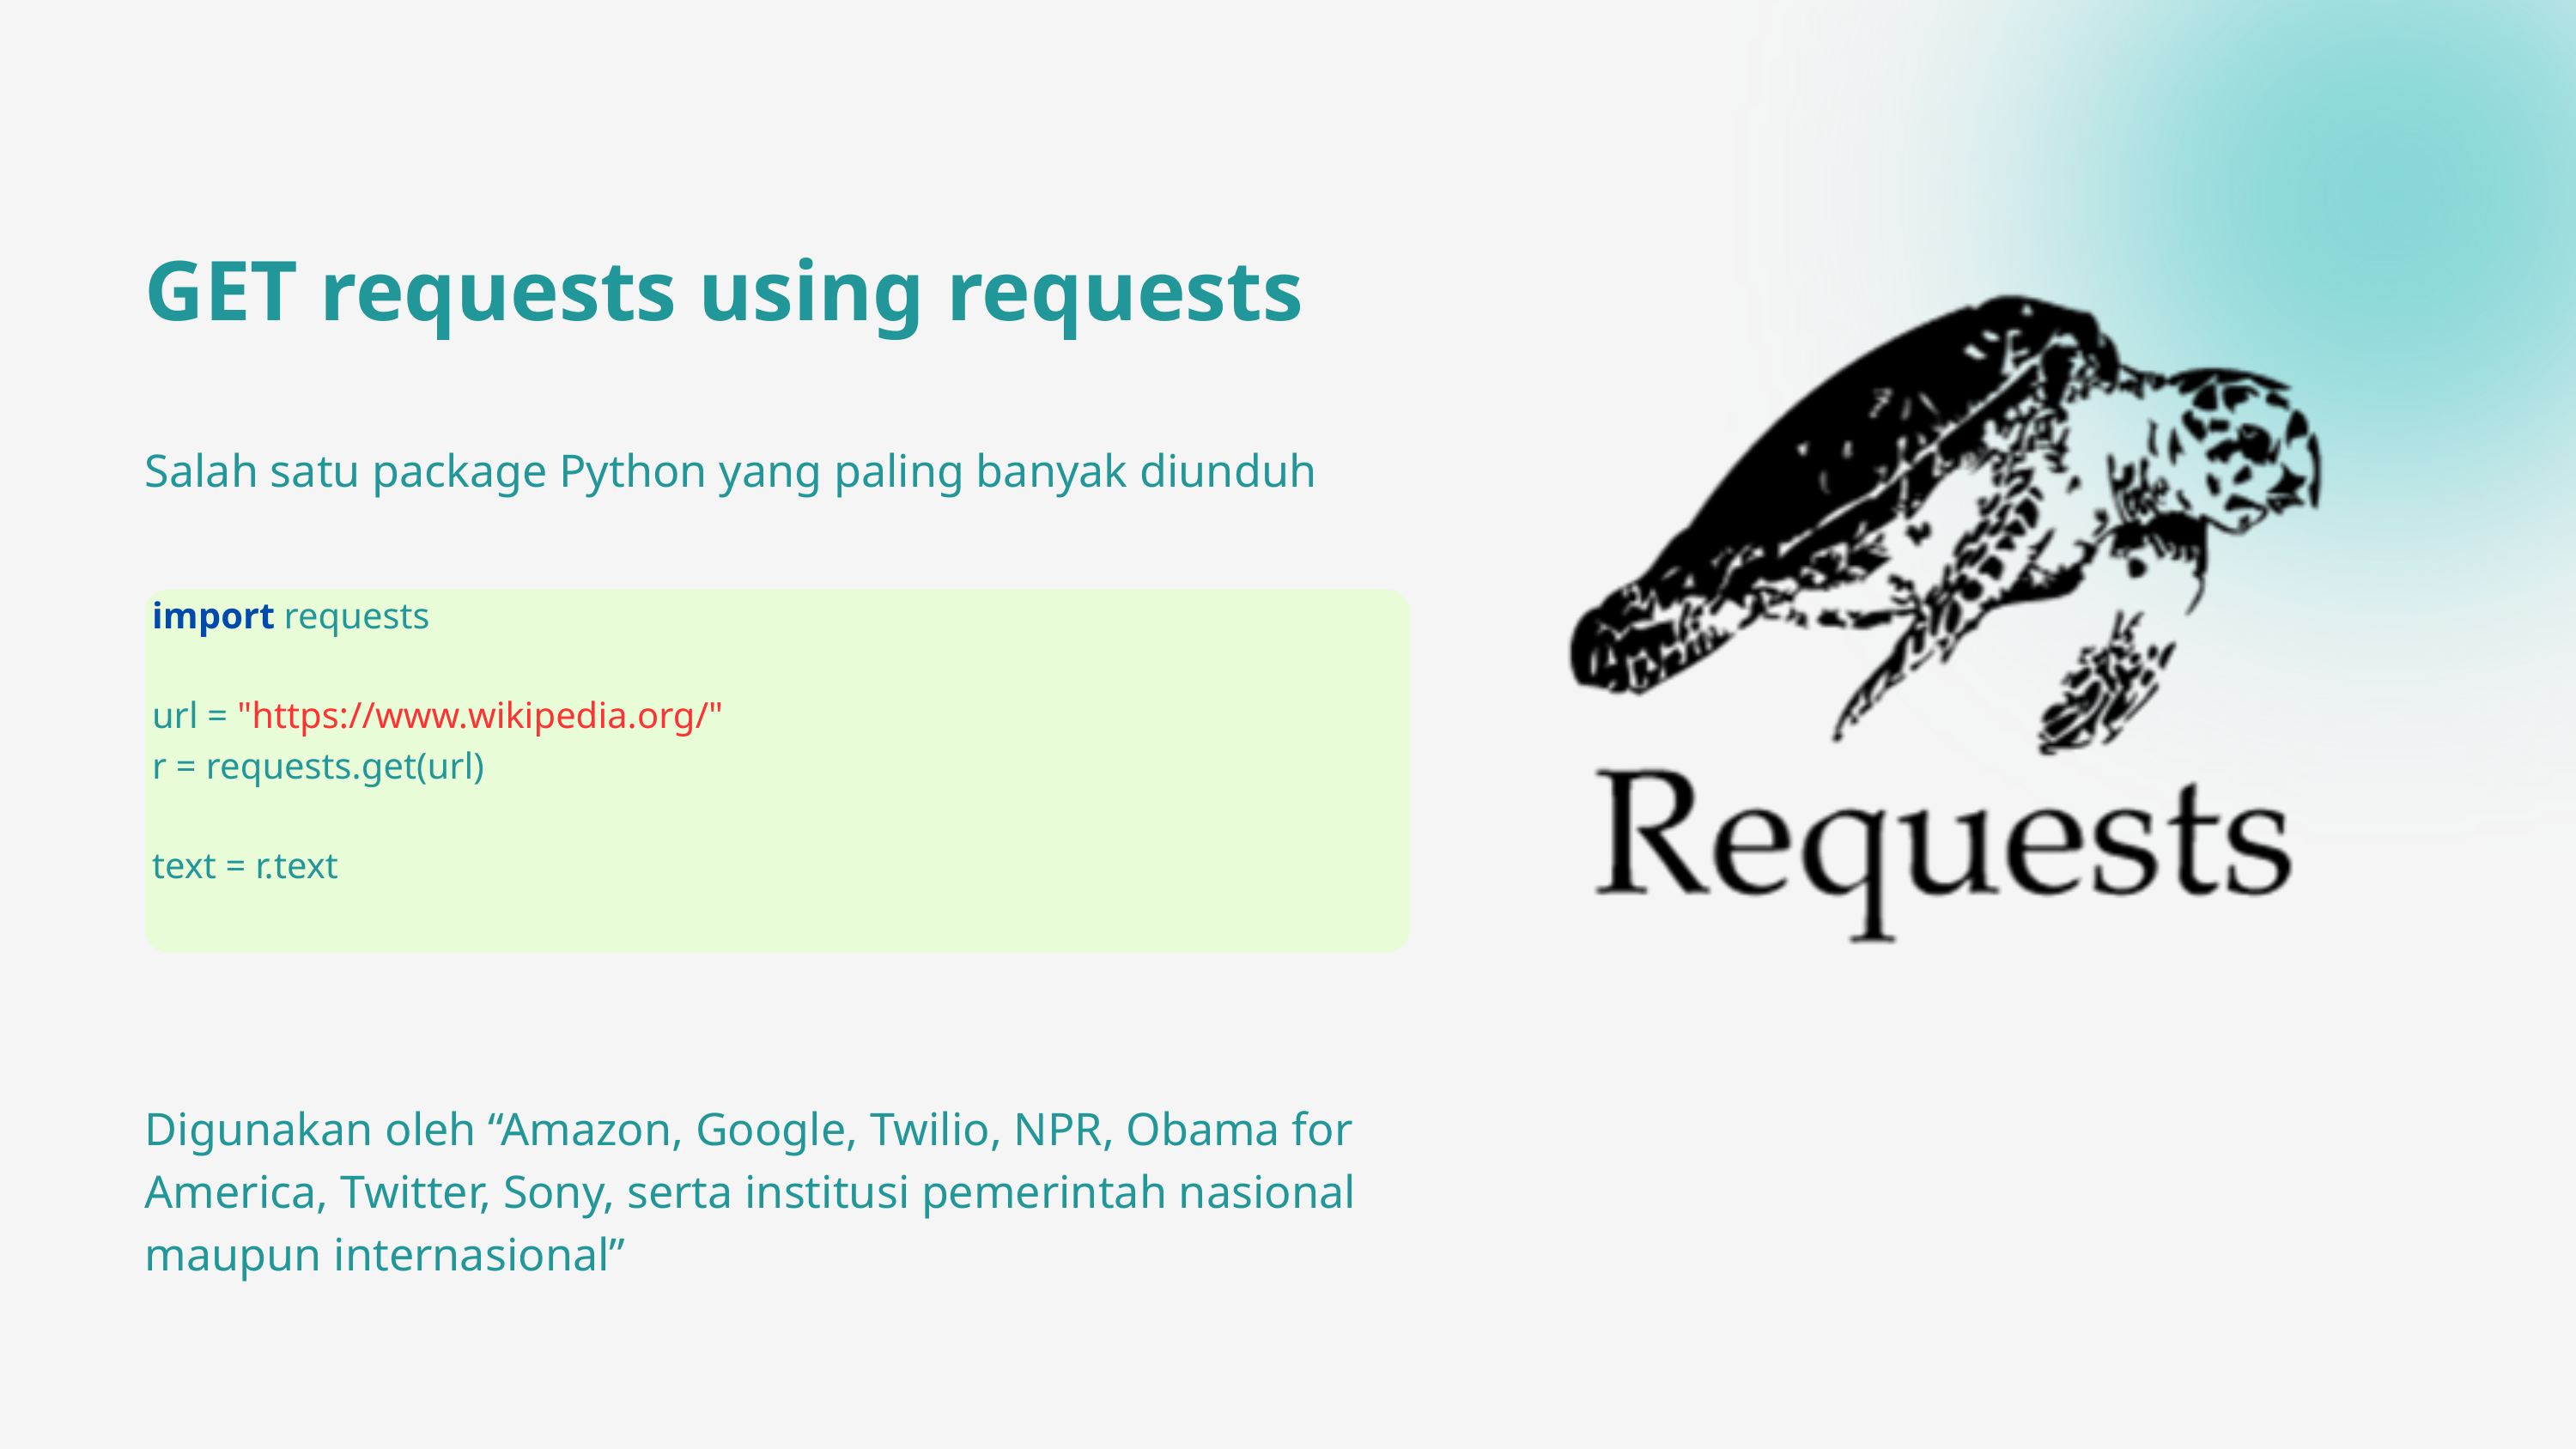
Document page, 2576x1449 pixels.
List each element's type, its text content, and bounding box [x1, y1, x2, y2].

text_box [1725, 0, 2576, 846]
text_box GET requests using requests [144, 267, 1886, 337]
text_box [144, 589, 1411, 953]
text_box [1444, 251, 2491, 968]
text_box Salah satu package Python yang paling banyak diunduh [144, 433, 1410, 497]
text_box Digunakan oleh “Amazon, Google, Twilio, NPR, Obama for America, Twitter, Sony, serta institusi pemerintah nasional maupun internasional” [144, 1091, 1410, 1280]
